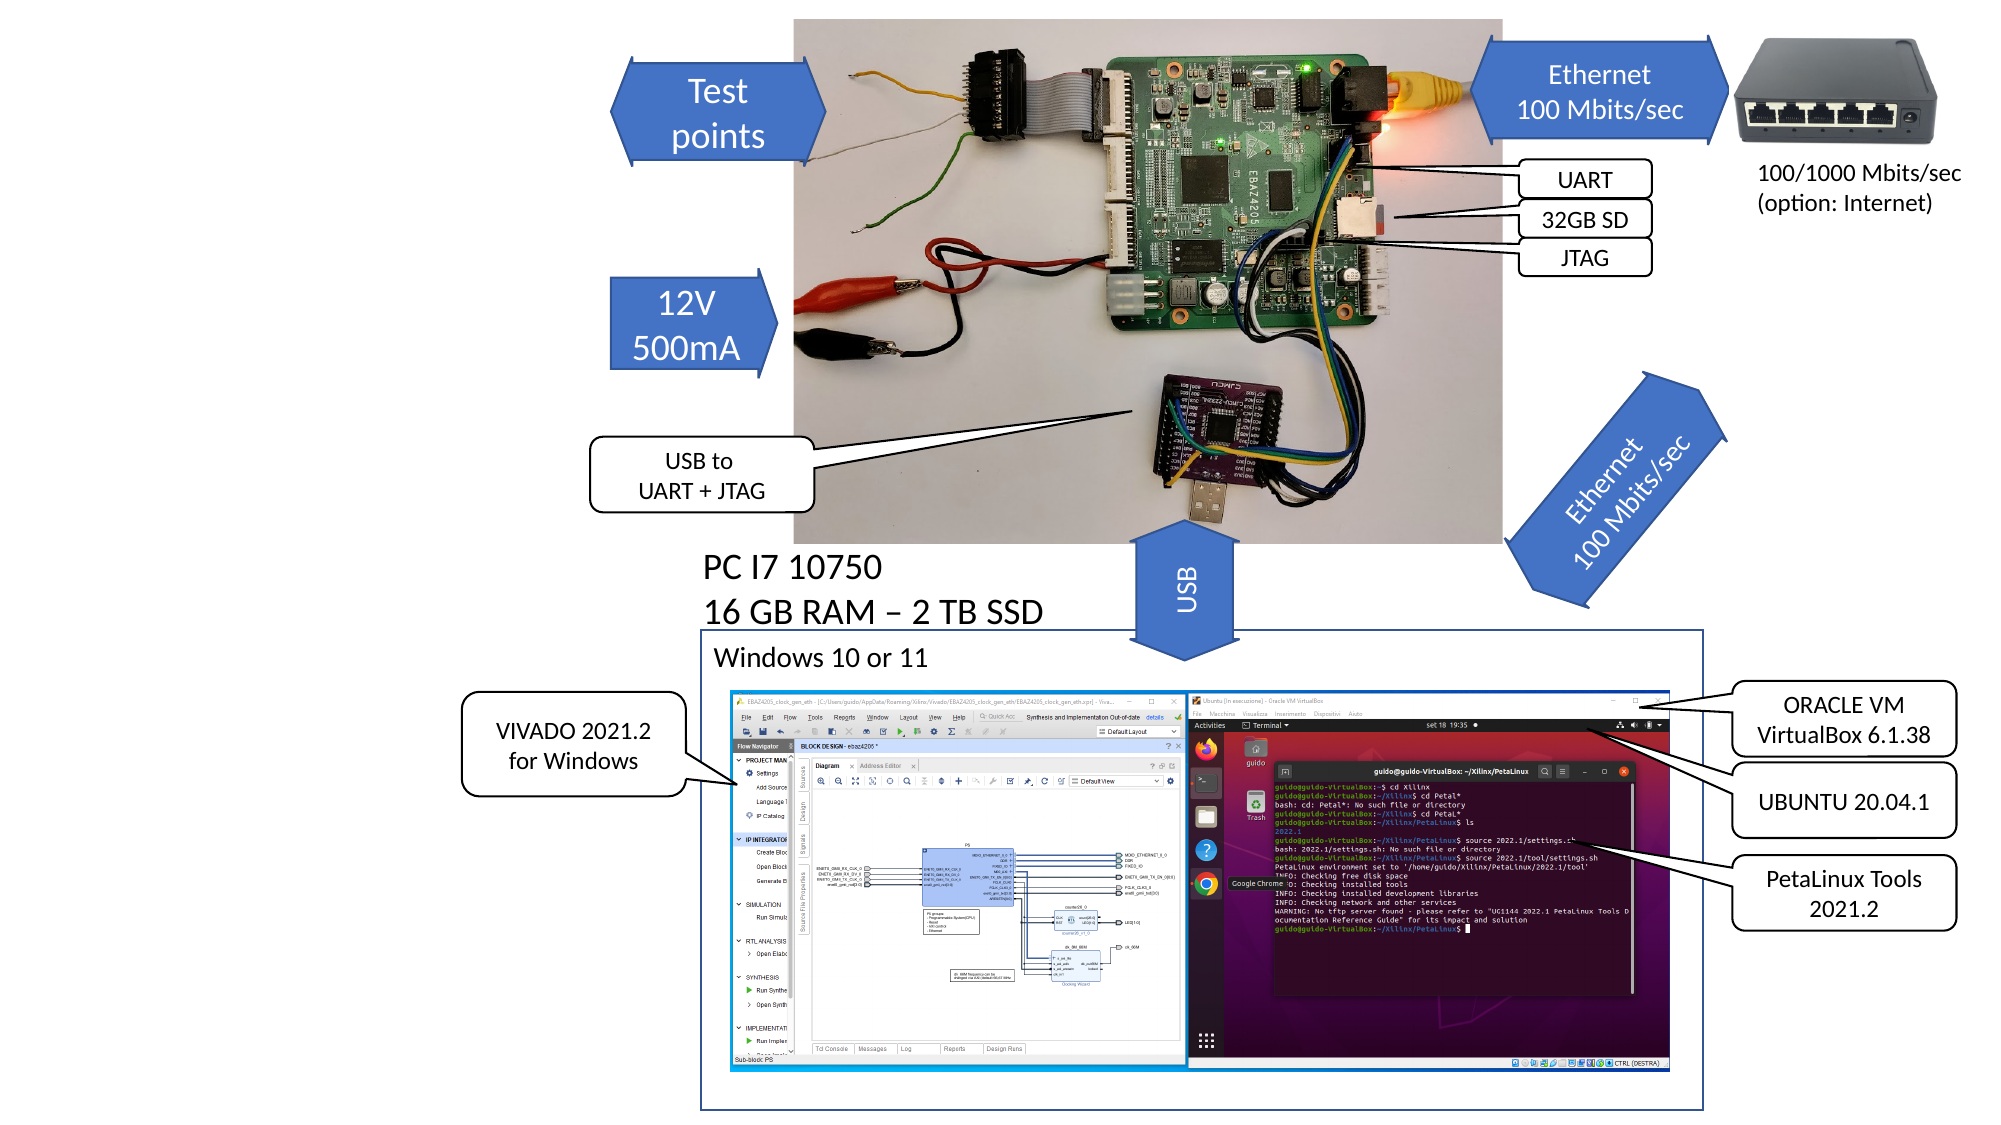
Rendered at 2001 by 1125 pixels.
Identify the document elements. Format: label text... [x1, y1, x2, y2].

text_box UART [1507, 159, 1652, 199]
text_box Test points [610, 56, 788, 167]
text_box 12V 500mA [610, 268, 778, 379]
text_box [700, 630, 1703, 776]
text_box Ethernet 100 Mbits/sec [1507, 371, 1728, 609]
text_box PetaLinux Tools 2021.2 [1674, 855, 1957, 931]
text_box Windows 10 or 11 [698, 630, 944, 681]
text_box PC I7 10750 16 GB RAM – 2 TB SSD [688, 534, 1068, 639]
text_box USB to UART + JTAG [590, 436, 788, 513]
text_box UBUNTU 20.04.1 [1674, 756, 1957, 838]
text_box [700, 781, 1703, 1110]
text_box 100/1000 Mbits/sec (option: Internet) [1742, 148, 1978, 224]
text_box VIVADO 2021.2 for Windows [461, 691, 725, 797]
text_box [1674, 769, 1703, 862]
text_box JTAG [1507, 238, 1652, 277]
picture [1729, 31, 1945, 150]
text_box ORACLE VM VirtualBox 6.1.38 [1674, 680, 1957, 757]
text_box 32GB SD [1507, 199, 1652, 238]
picture [793, 18, 1503, 544]
text_box Ethernet 100 Mbits/sec [1507, 35, 1724, 145]
picture [730, 690, 1670, 1072]
text_box USB [1129, 552, 1240, 661]
